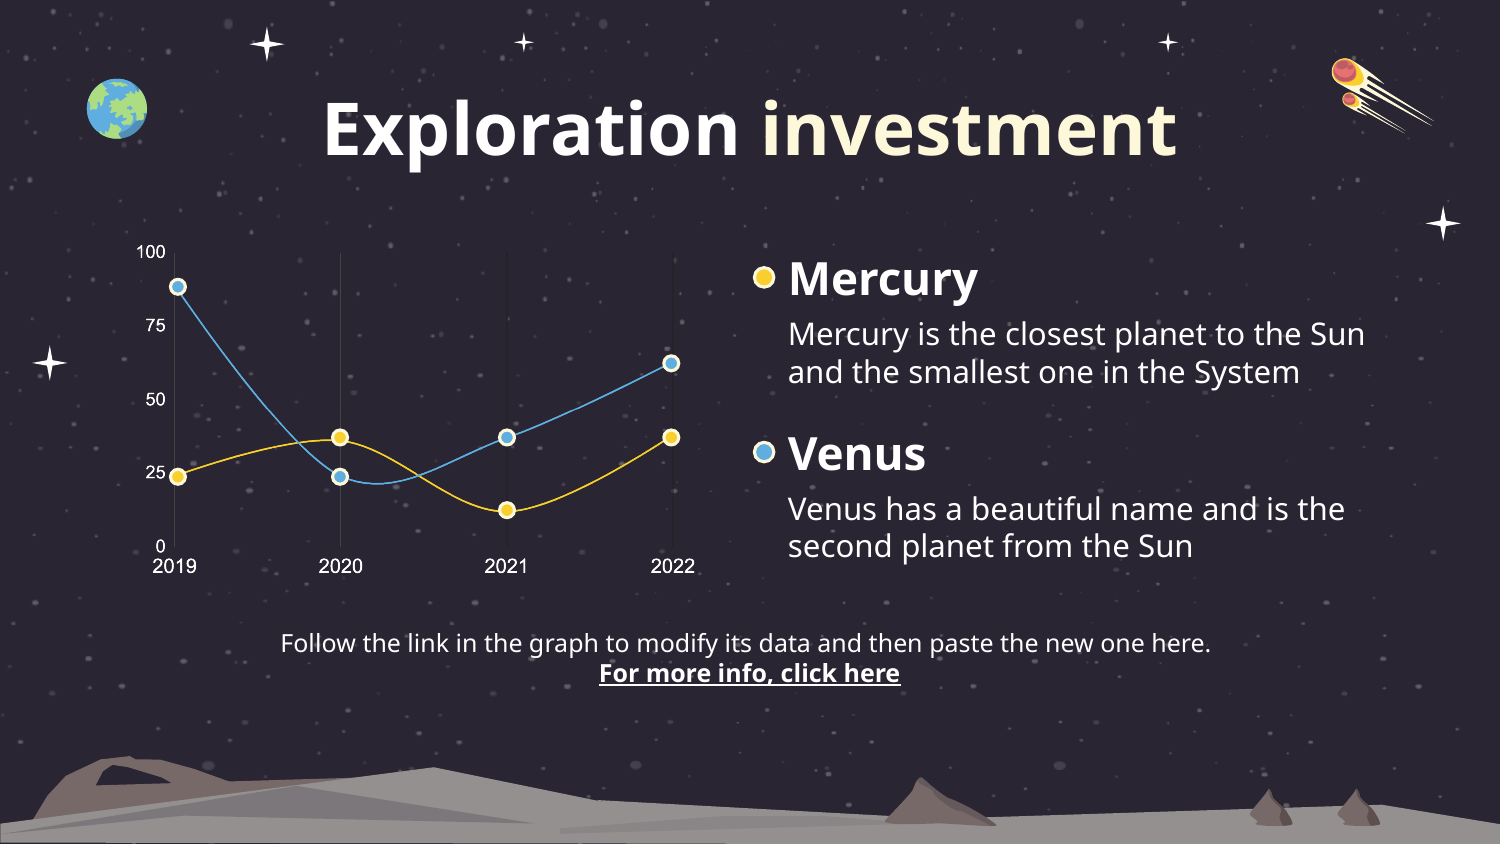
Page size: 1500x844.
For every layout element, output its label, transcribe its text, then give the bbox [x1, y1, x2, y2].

title Venus [772, 422, 1383, 481]
text_box [754, 442, 774, 462]
picture [117, 225, 716, 595]
subtitle Follow the link in the graph to modify its data and then paste the new one here. For more info, click here [120, 636, 1380, 682]
title Mercury [772, 247, 1383, 306]
subtitle Mercury is the closest planet to the Sun and the smallest one in the System [772, 306, 1383, 397]
text_box [754, 267, 774, 288]
title Exploration investment [118, 88, 1382, 164]
subtitle Venus has a beautiful name and is the second planet from the Sun [772, 481, 1383, 572]
